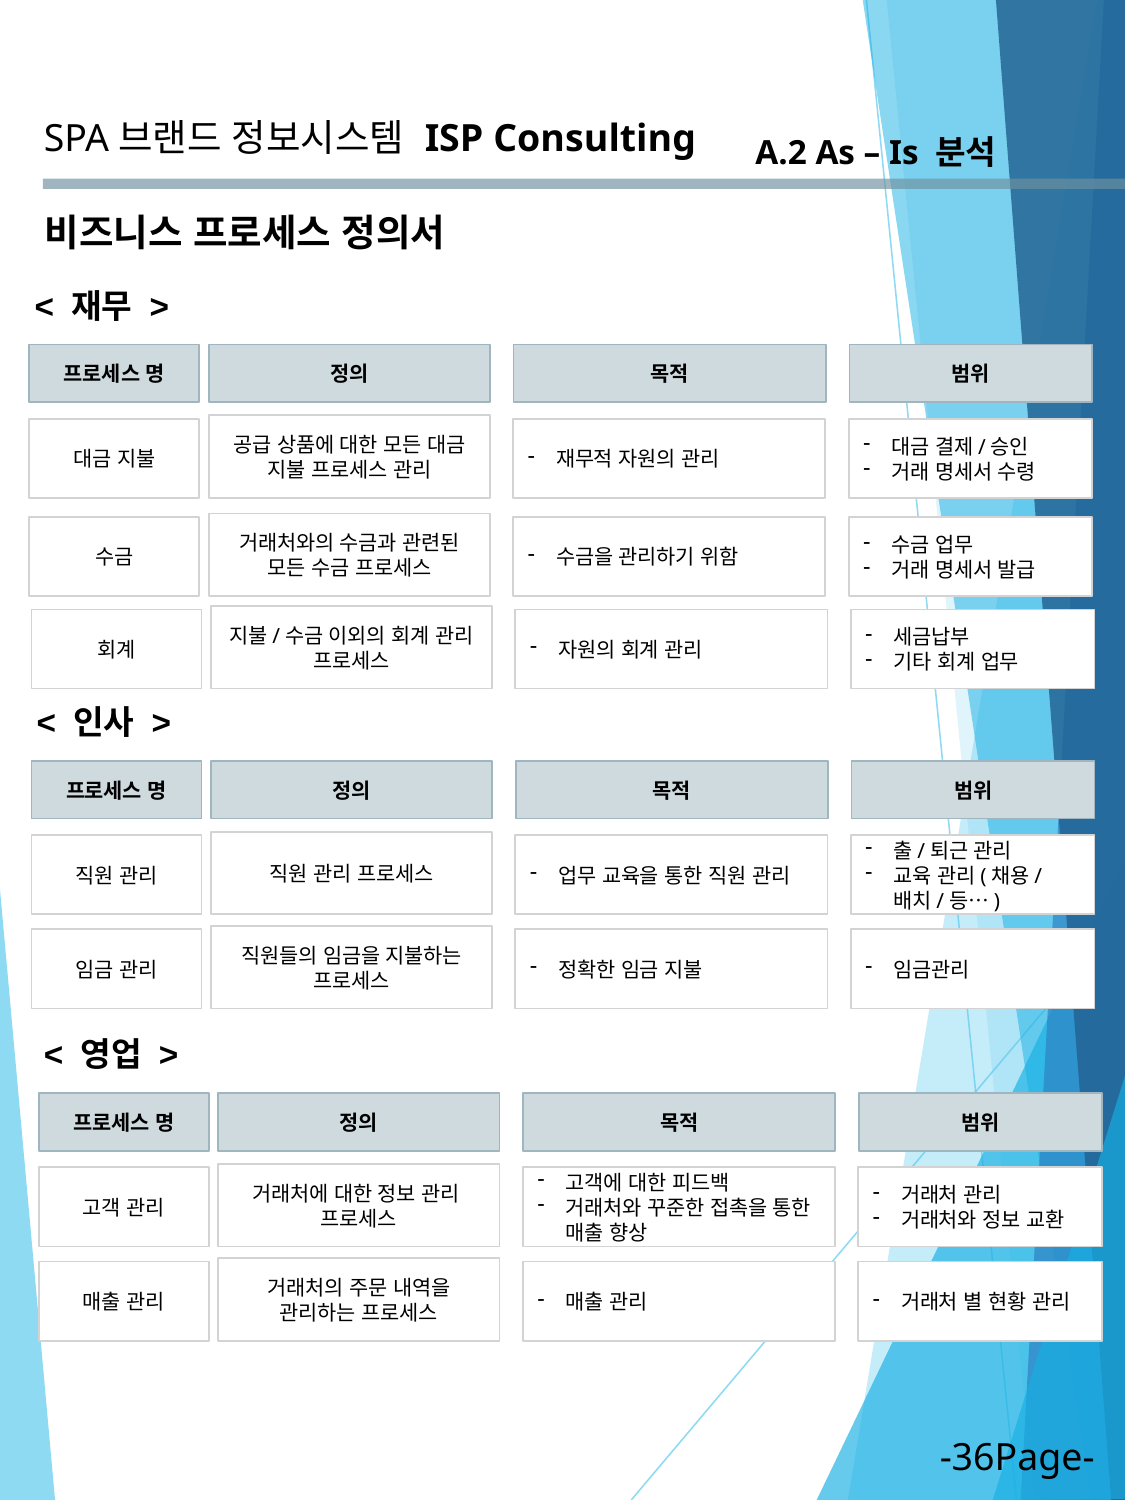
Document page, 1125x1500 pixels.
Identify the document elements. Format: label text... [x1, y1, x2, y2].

text_box 거래처 별 현황 관리 [857, 1261, 1103, 1342]
text_box 목적 [522, 1092, 836, 1152]
text_box 직원들의 임금을 지불하는 프로세스 [210, 925, 493, 1009]
text_box 정의 [208, 344, 491, 403]
text_box 정의 [217, 1092, 500, 1152]
text_box 대금 결제/승인 거래 명세서 수령 [848, 418, 1093, 499]
text_box 직원 관리 [31, 834, 202, 915]
text_box 프로세스 명 [38, 1092, 210, 1152]
text_box SPA브랜드 정보시스템 [29, 106, 420, 167]
text_box 거래처 관리 거래처와 정보 교환 [857, 1166, 1103, 1247]
text_box 범위 [849, 344, 1093, 403]
text_box 자원의 회계 관리 [514, 609, 828, 689]
text_box 매출 관리 [522, 1261, 836, 1342]
text_box 세금납부 기타 회계 업무 [850, 609, 1095, 689]
text_box 정확한 임금 지불 [514, 928, 828, 1009]
text_box < 영업 > [13, 1026, 209, 1081]
text_box 비즈니스 프로세스 정의서 [29, 201, 461, 262]
text_box 업무 교육을 통한 직원 관리 [514, 834, 828, 915]
text_box 거래처의 주문 내역을 관리하는 프로세스 [217, 1257, 500, 1342]
text_box 지불/수금 이외의 회계 관리 프로세스 [210, 605, 493, 689]
text_box 임금 관리 [31, 928, 202, 1009]
text_box 거래처와의 수금과 관련된 모든 수금 프로세스 [208, 513, 491, 597]
text_box 범위 [851, 760, 1095, 819]
text_box 고객 관리 [38, 1166, 210, 1247]
text_box 고객에 대한 피드백 거래처와 꾸준한 접촉을 통한 매출 향상 [522, 1166, 836, 1247]
text_box ISP Consulting [420, 106, 712, 167]
text_box 거래처에 대한 정보 관리 프로세스 [217, 1163, 500, 1247]
text_box 매출 관리 [38, 1261, 210, 1342]
text_box 수금 업무 거래 명세서 발급 [848, 516, 1093, 597]
text_box 출/퇴근 관리 교육 관리(채용/배치/등…) [850, 834, 1095, 915]
text_box 프로세스 명 [31, 760, 202, 819]
text_box 범위 [858, 1092, 1103, 1152]
text_box 직원 관리 프로세스 [210, 831, 493, 915]
text_box 회계 [31, 609, 202, 689]
text_box 목적 [515, 760, 829, 819]
text_box 프로세스 명 [28, 344, 200, 403]
text_box 수금을 관리하기 위함 [512, 516, 826, 597]
text_box 정의 [210, 760, 493, 819]
text_box 대금 지불 [28, 418, 200, 499]
text_box 임금관리 [850, 928, 1095, 1009]
text_box A.2 As – Is 분석 [740, 123, 1012, 179]
text_box 수금 [28, 516, 200, 597]
text_box < 재무 > [4, 277, 200, 333]
text_box < 인사 > [6, 693, 202, 749]
text_box -36Page- [924, 1425, 1110, 1485]
text_box 목적 [513, 344, 827, 403]
text_box 재무적 자원의 관리 [512, 418, 826, 499]
text_box 공급 상품에 대한 모든 대금 지불 프로세스 관리 [208, 414, 491, 499]
